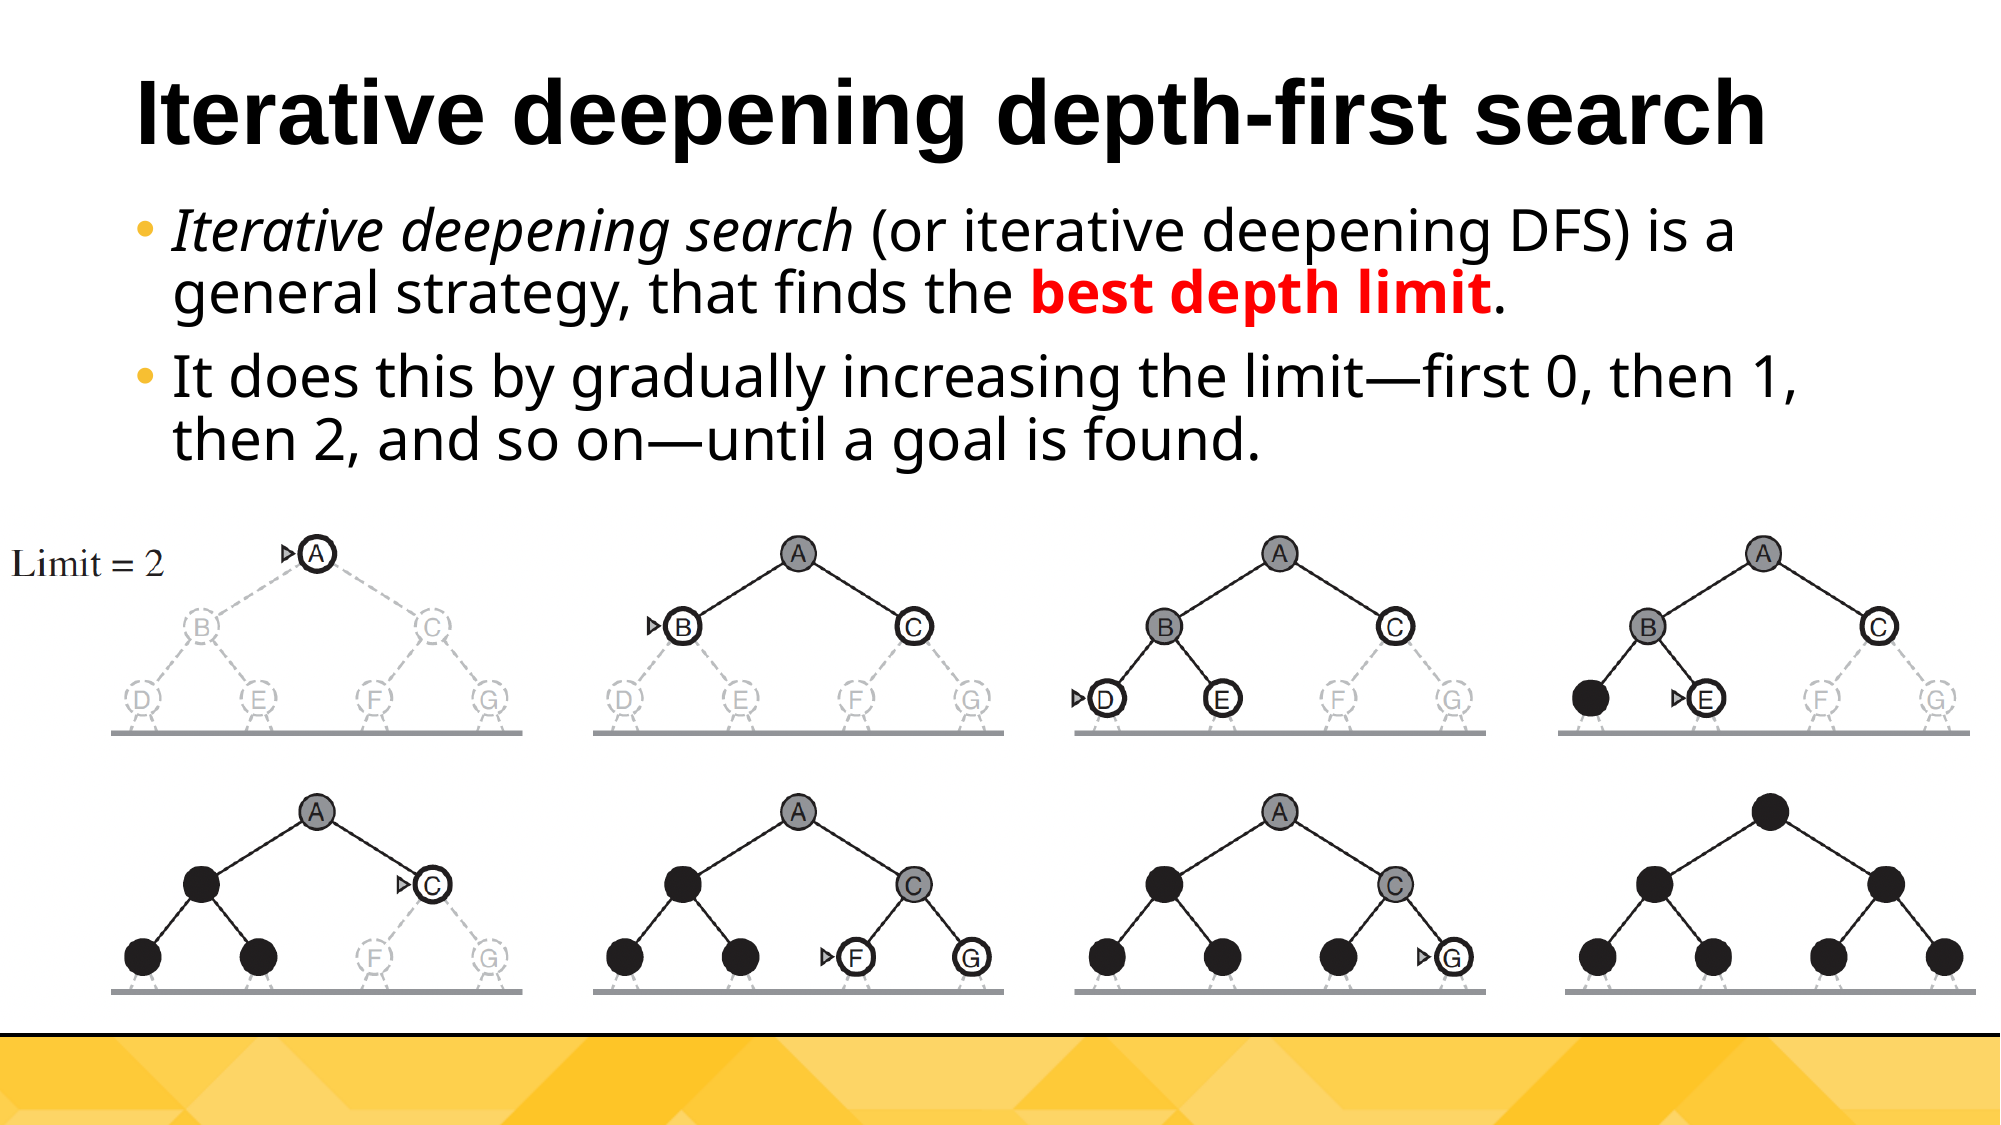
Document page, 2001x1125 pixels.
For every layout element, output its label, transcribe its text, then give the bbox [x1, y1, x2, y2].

list Iterative deepening search (or iterative deepening DFS) is a general strategy, that finds the best depth limit. It does this by gradually increasing the limit—first 0, then 1, then 2, and so on—until a goal is found. [120, 193, 1819, 505]
title Iterative deepening depth-first search [120, 58, 1846, 194]
picture [0, 505, 2000, 1022]
